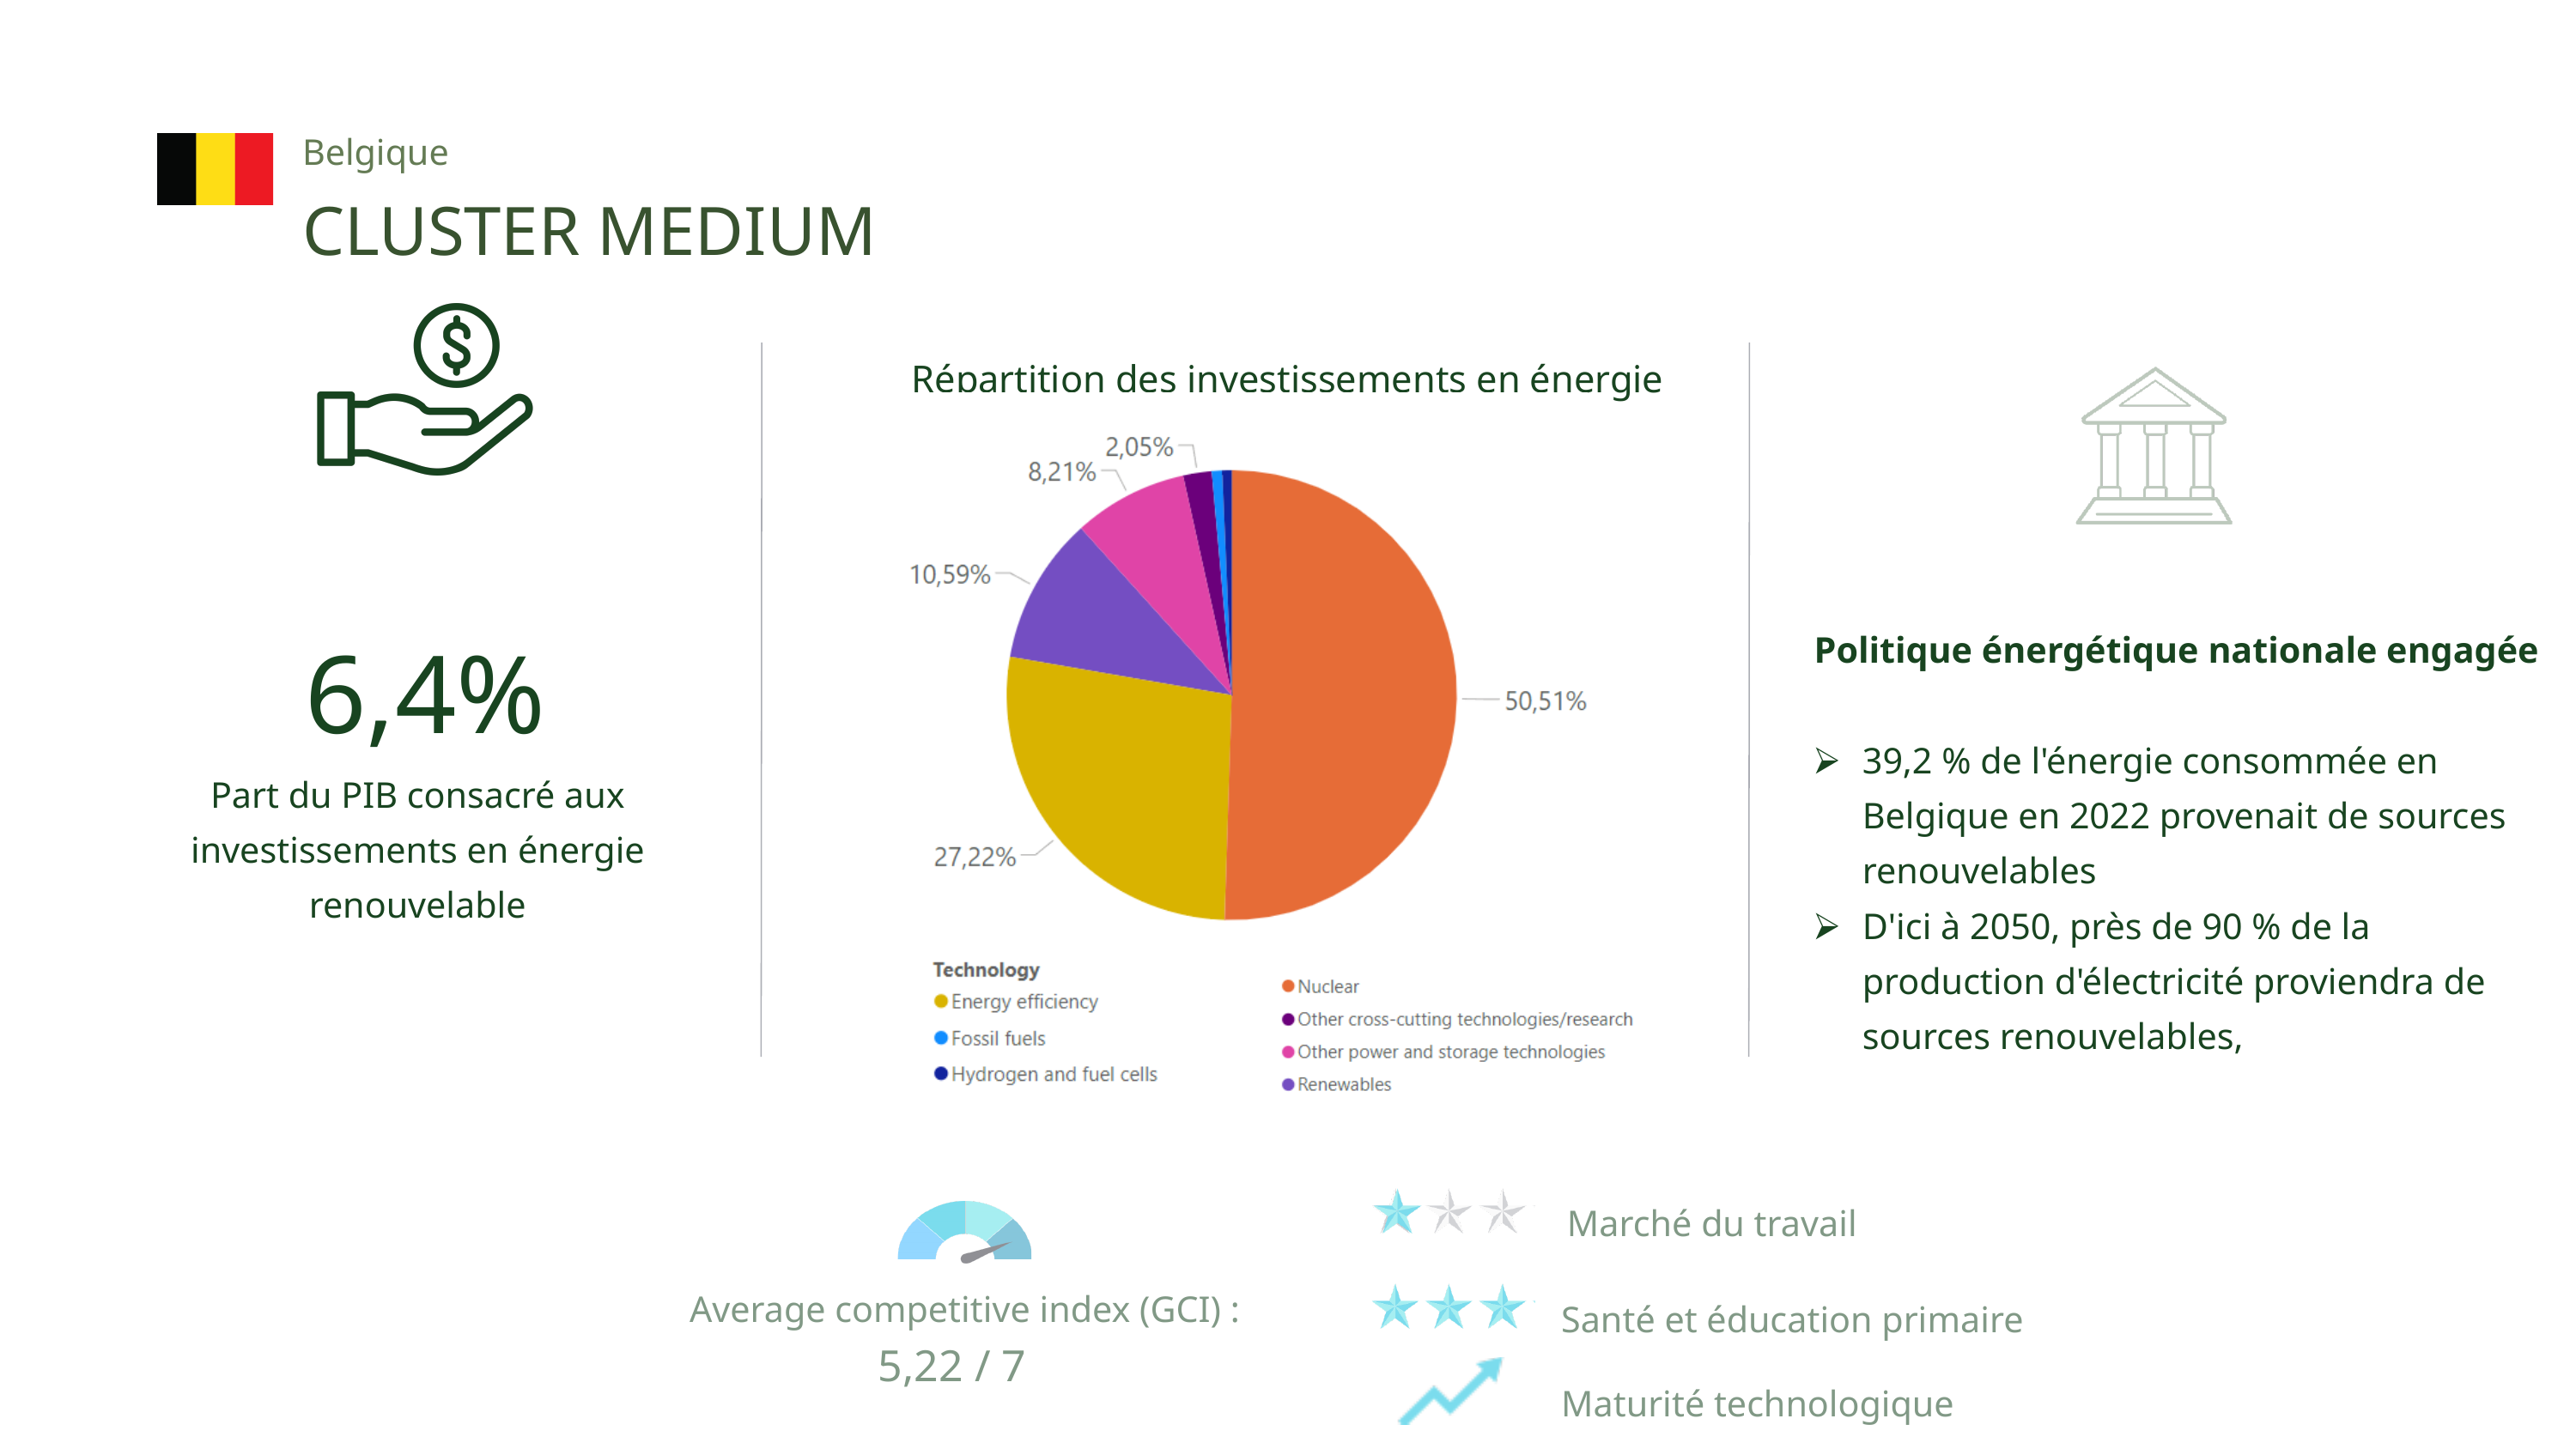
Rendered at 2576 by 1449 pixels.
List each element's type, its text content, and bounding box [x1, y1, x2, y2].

text_box CLUSTER MEDIUM [302, 168, 1619, 269]
text_box 6,4% [246, 587, 605, 755]
text_box [317, 303, 535, 476]
text_box Part du PIB consacré aux investissements en énergie renouvelable [110, 760, 725, 925]
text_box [1371, 1188, 1536, 1234]
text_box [657, 1201, 1273, 1398]
text_box [2075, 367, 2233, 524]
text_box [0, 1128, 2576, 1449]
text_box Belgique [302, 117, 620, 173]
picture [886, 392, 1588, 945]
text_box Répartition des investissements en énergie [848, 343, 1728, 401]
text_box [157, 133, 274, 205]
text_box Politique énergétique nationale engagée 39,2 % de l'énergie consommée en Belgique en 2022 provenait de sources renouvelables D'ici à 2050, près de 90 % de la production d'électricité proviendra de sources renouvelables, [1814, 615, 2549, 1058]
picture [924, 949, 1643, 1101]
